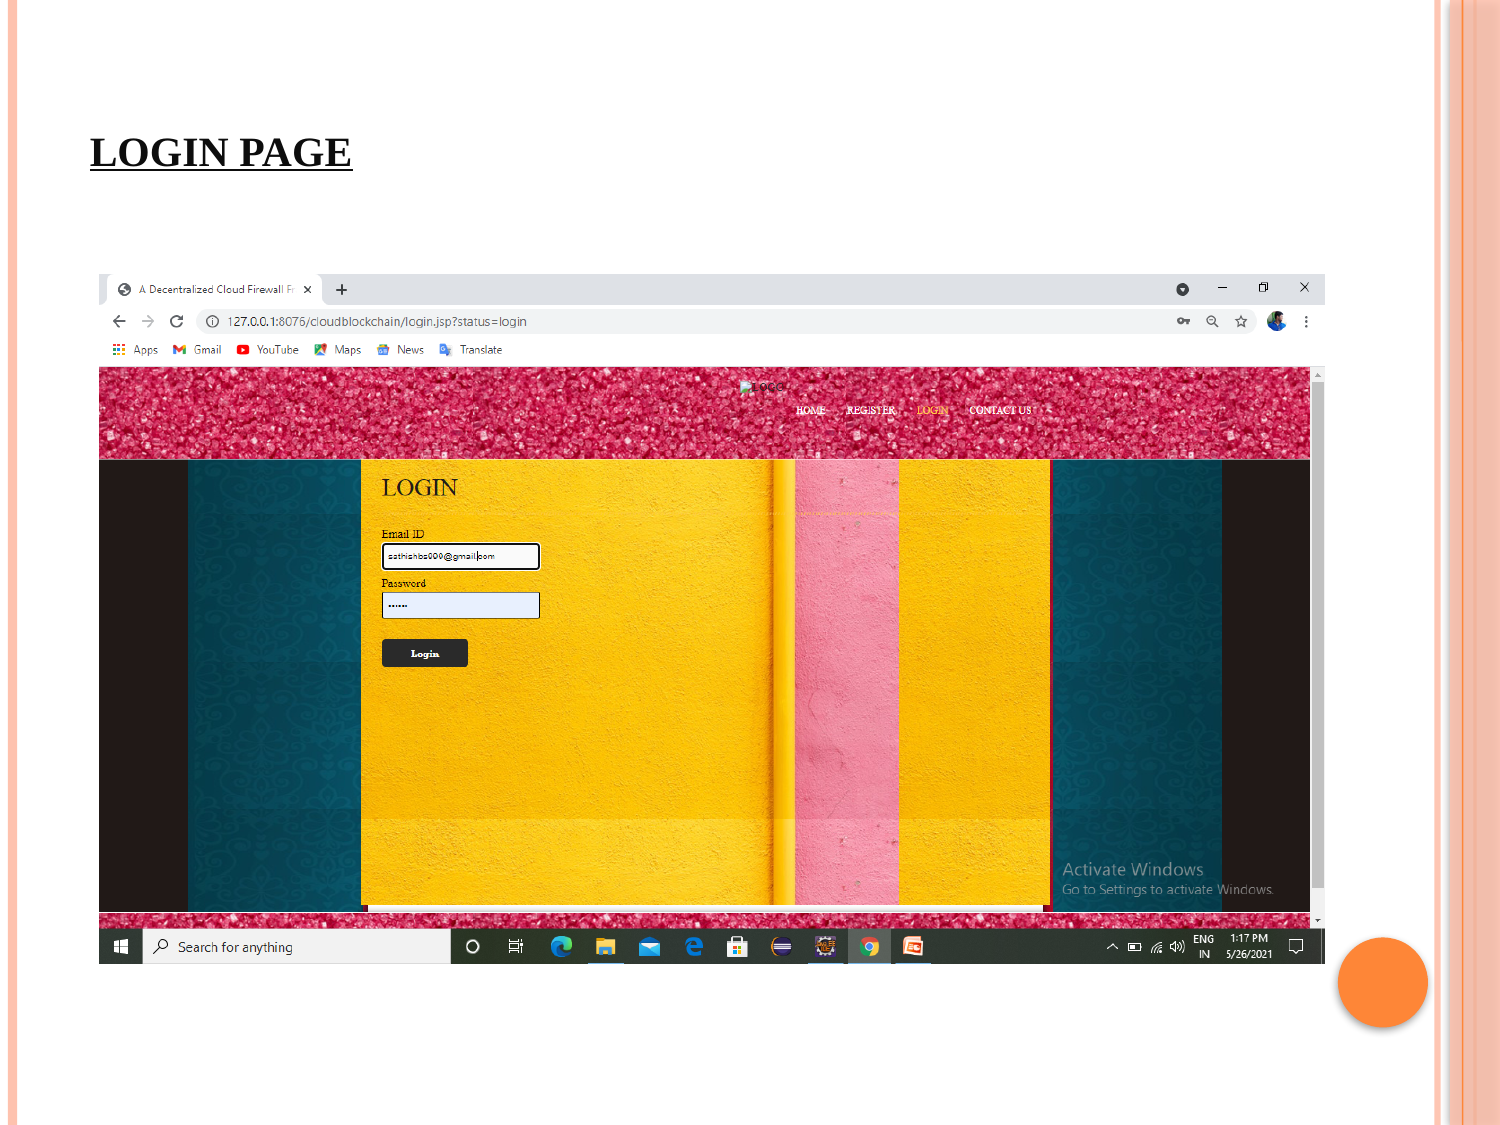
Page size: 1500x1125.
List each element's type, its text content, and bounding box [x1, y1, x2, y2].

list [99, 274, 1326, 965]
title LOGIN PAGE [75, 45, 1300, 233]
